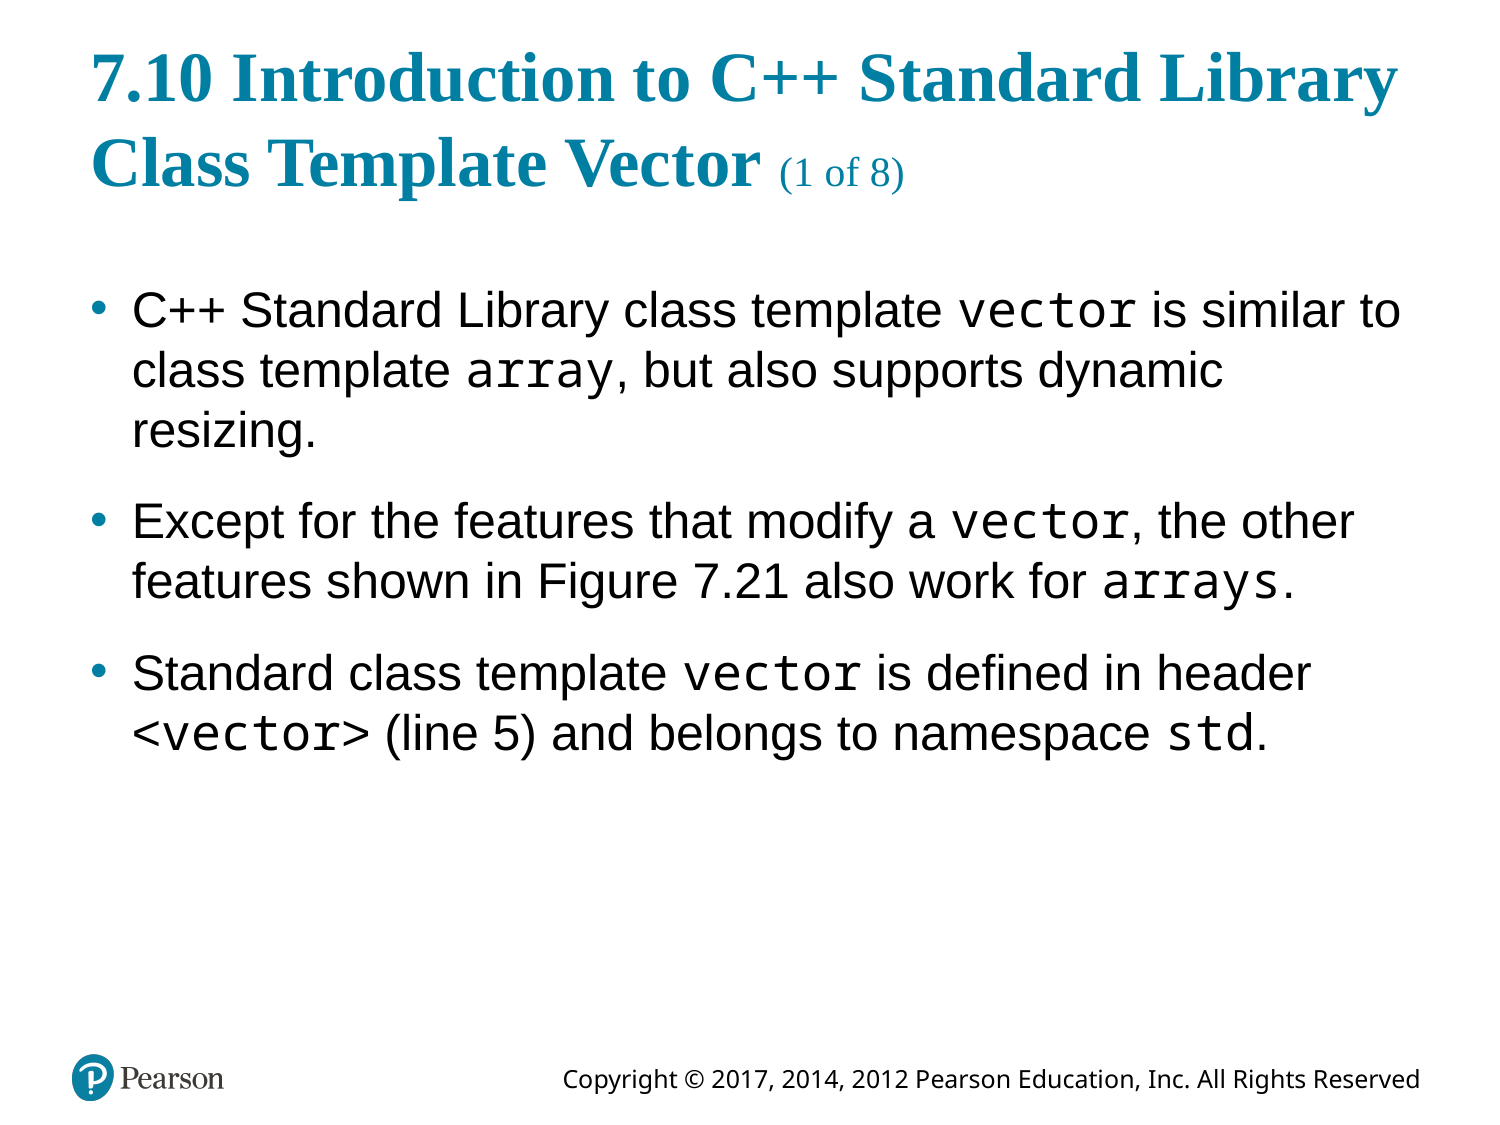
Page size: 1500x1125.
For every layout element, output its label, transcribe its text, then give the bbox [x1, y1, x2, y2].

title 7.10 Introduction to C++ Standard Library Class Template Vector (1 of 8) [75, 35, 1425, 216]
picture [72, 1054, 88, 1070]
picture [98, 1054, 224, 1101]
picture [80, 1063, 106, 1088]
picture [72, 1087, 83, 1101]
list C++ Standard Library class template vector is similar to class template array, but also supports dynamic resizing. Except for the features that modify a vector, the other features shown in Figure 7.21 also work for arrays. Standard class template vector is defined in header <vector> (line 5) and belongs to namespace std. [75, 262, 1425, 1005]
